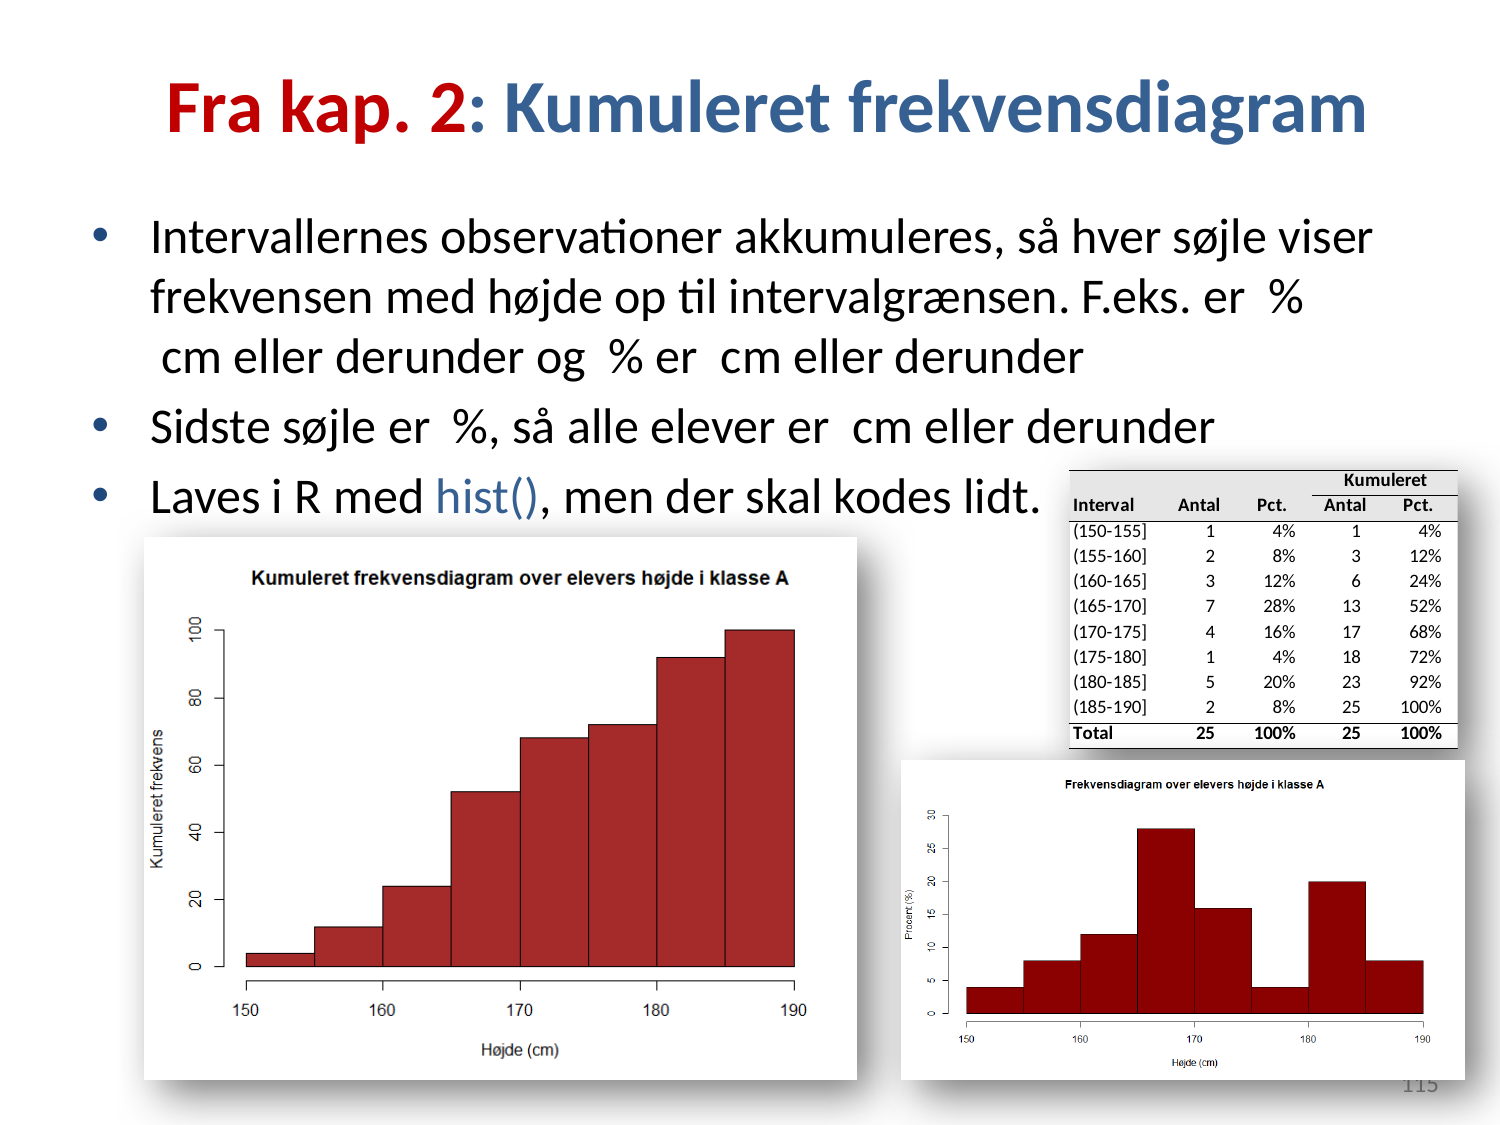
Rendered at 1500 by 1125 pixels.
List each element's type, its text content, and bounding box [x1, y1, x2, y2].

picture [901, 760, 1465, 1081]
picture [1068, 469, 1459, 750]
picture [144, 536, 857, 1080]
title Fra kap. 2: Kumuleret frekvensdiagram [76, 45, 1459, 161]
